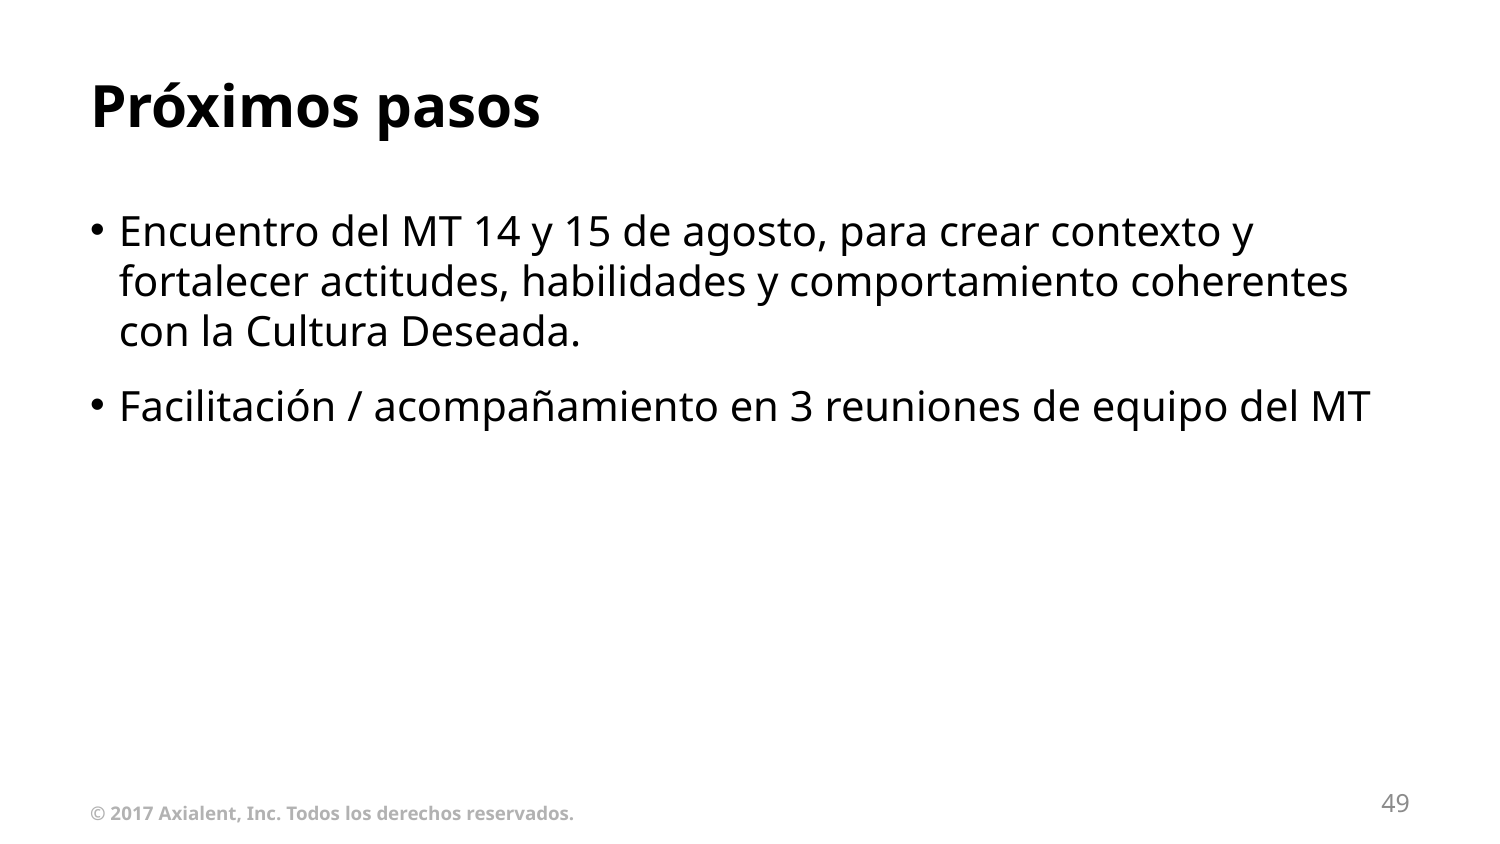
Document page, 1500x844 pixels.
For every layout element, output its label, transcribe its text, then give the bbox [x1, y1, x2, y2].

footer © 2017 Axialent, Inc. Todos los derechos reservados. [74, 782, 656, 844]
list Encuentro del MT 14 y 15 de agosto, para crear contexto y fortalecer actitudes, habilidades y comportamiento coherentes con la Cultura Deseada. Facilitación / acompañamiento en 3 reuniones de equipo del MT [75, 196, 1425, 754]
title Próximos pasos [75, 33, 1425, 175]
slide_number 49 [1074, 782, 1425, 827]
